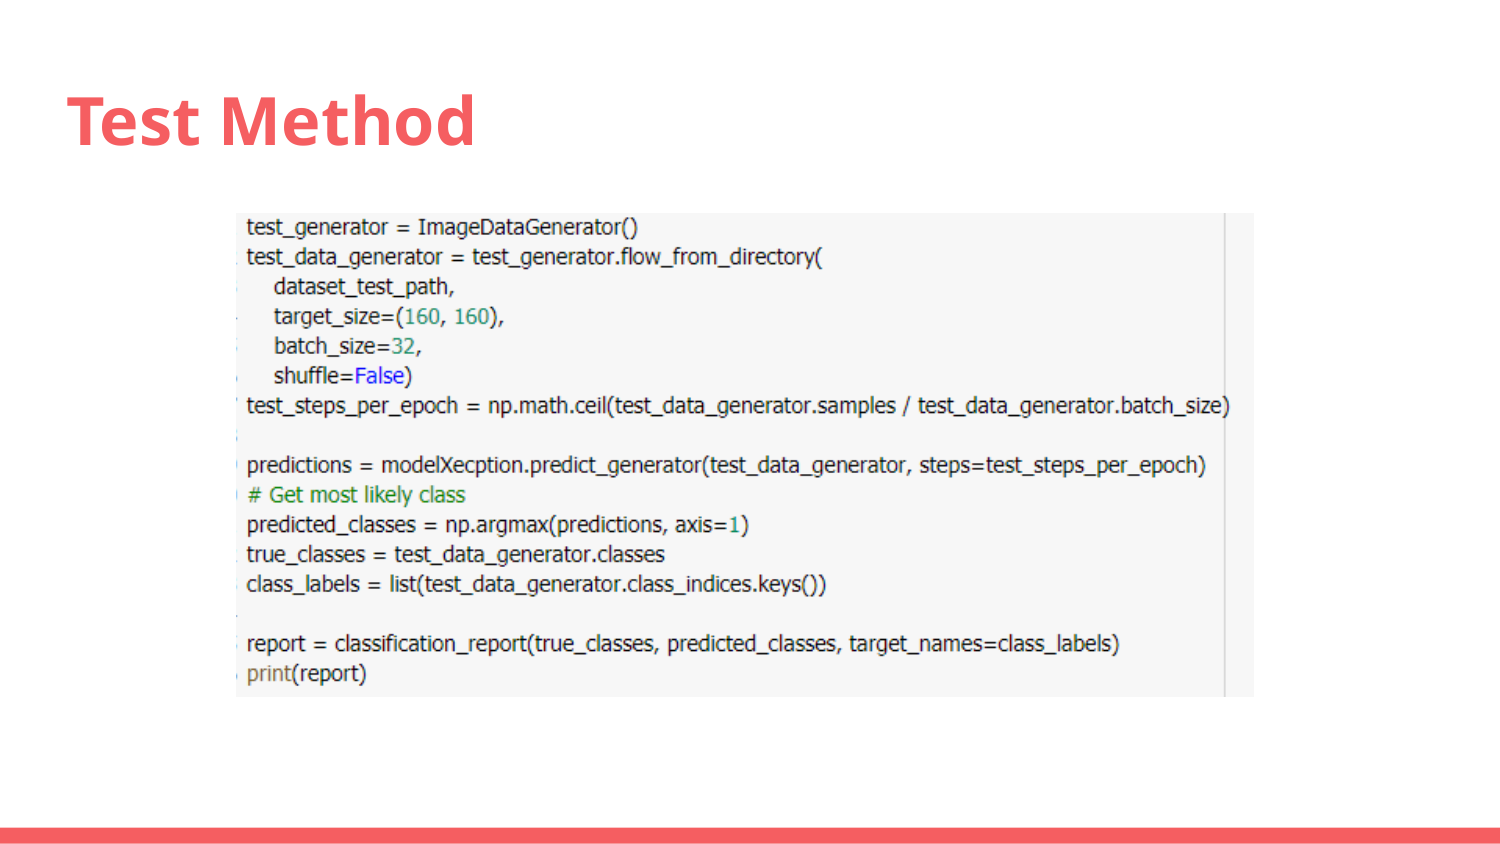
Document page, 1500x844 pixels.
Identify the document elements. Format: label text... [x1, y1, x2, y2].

title Test Method [51, 64, 1449, 167]
picture [236, 212, 1254, 697]
